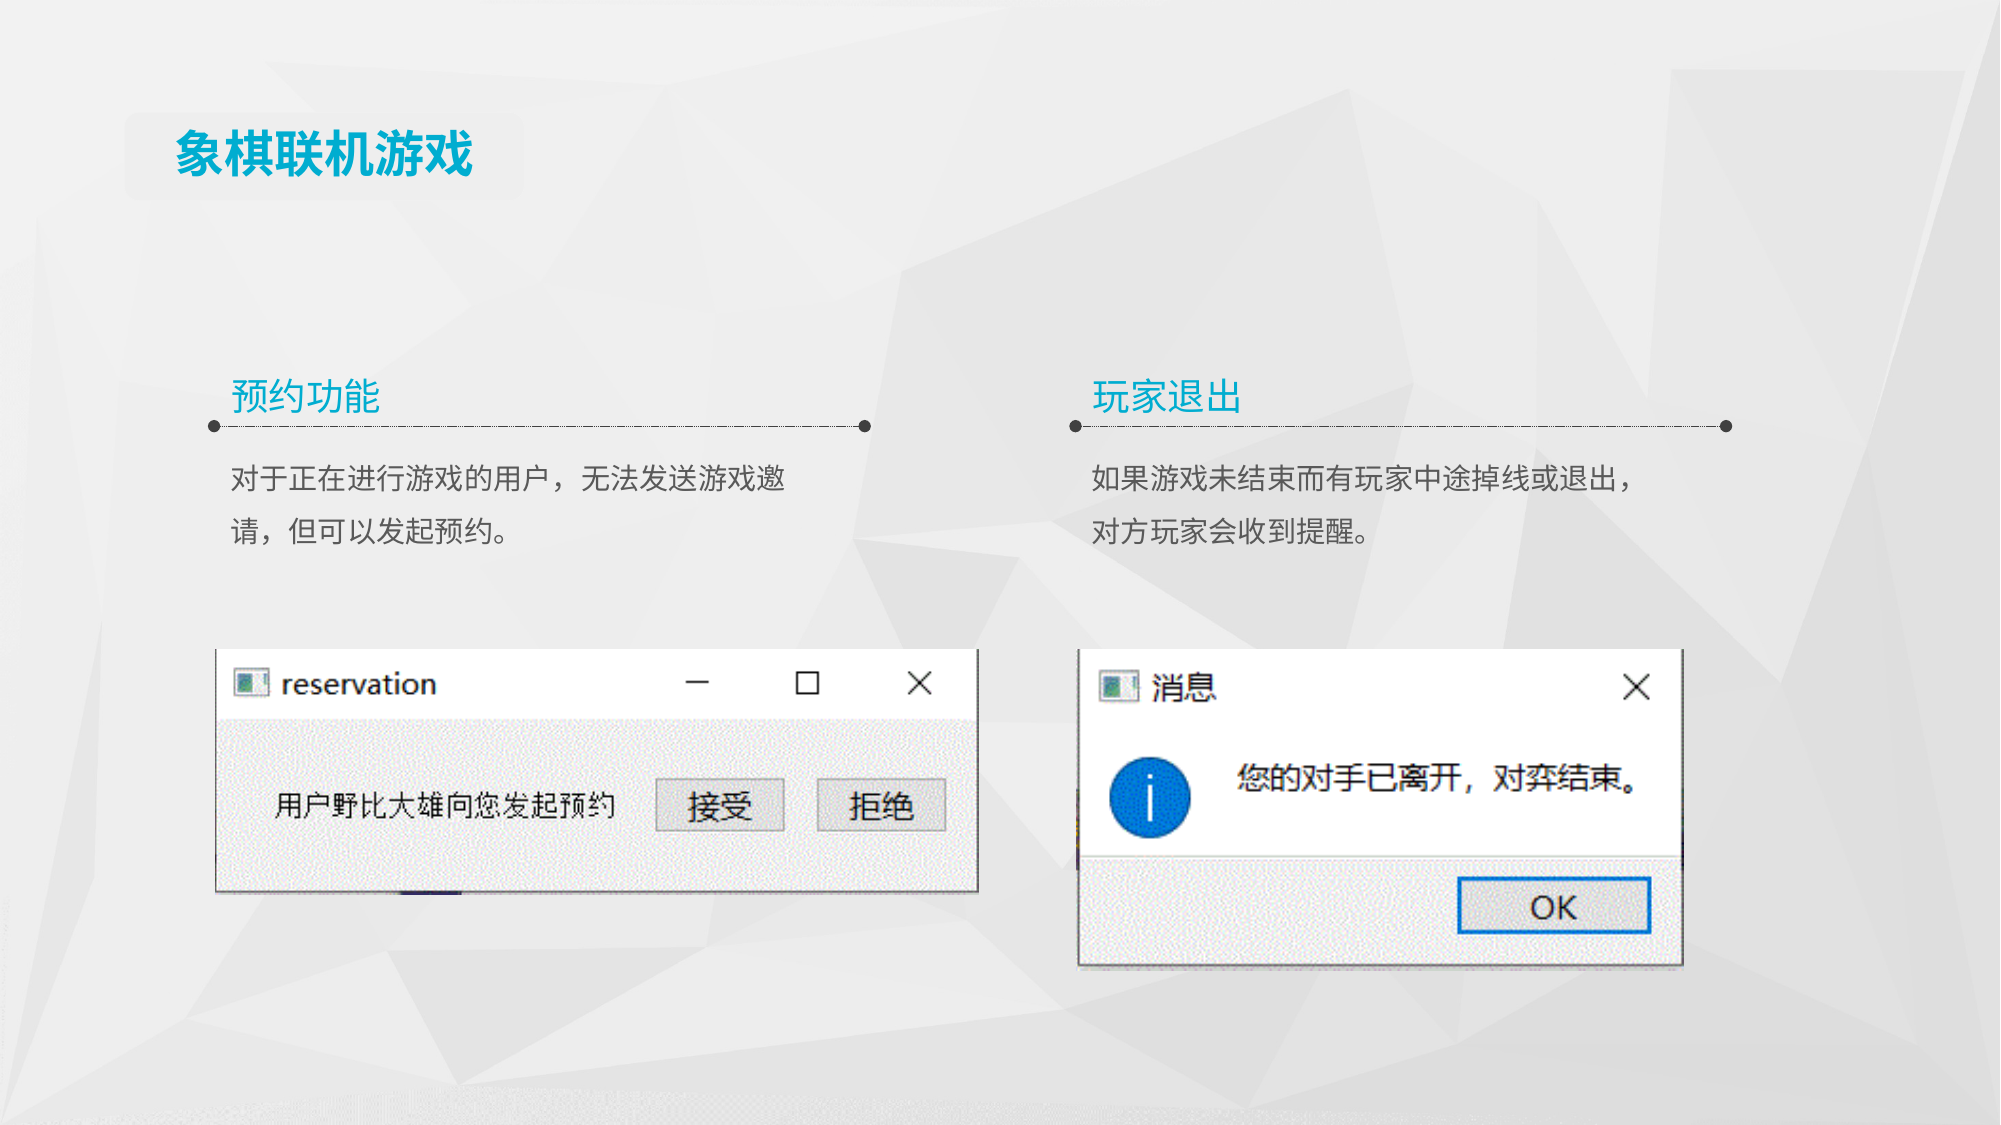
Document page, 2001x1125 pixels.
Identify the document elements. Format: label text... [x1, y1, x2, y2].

text_box 预约功能 [216, 365, 397, 426]
picture [0, 0, 2000, 1125]
text_box 对于正在进行游戏的用户，无法发送游戏邀请，但可以发起预约。 [215, 435, 829, 556]
text_box 玩家退出 [1077, 365, 1258, 426]
text_box 如果游戏未结束而有玩家中途掉线或退出，对方玩家会收到提醒。 [1076, 435, 1691, 556]
text_box 象棋联机游戏 [123, 111, 526, 202]
